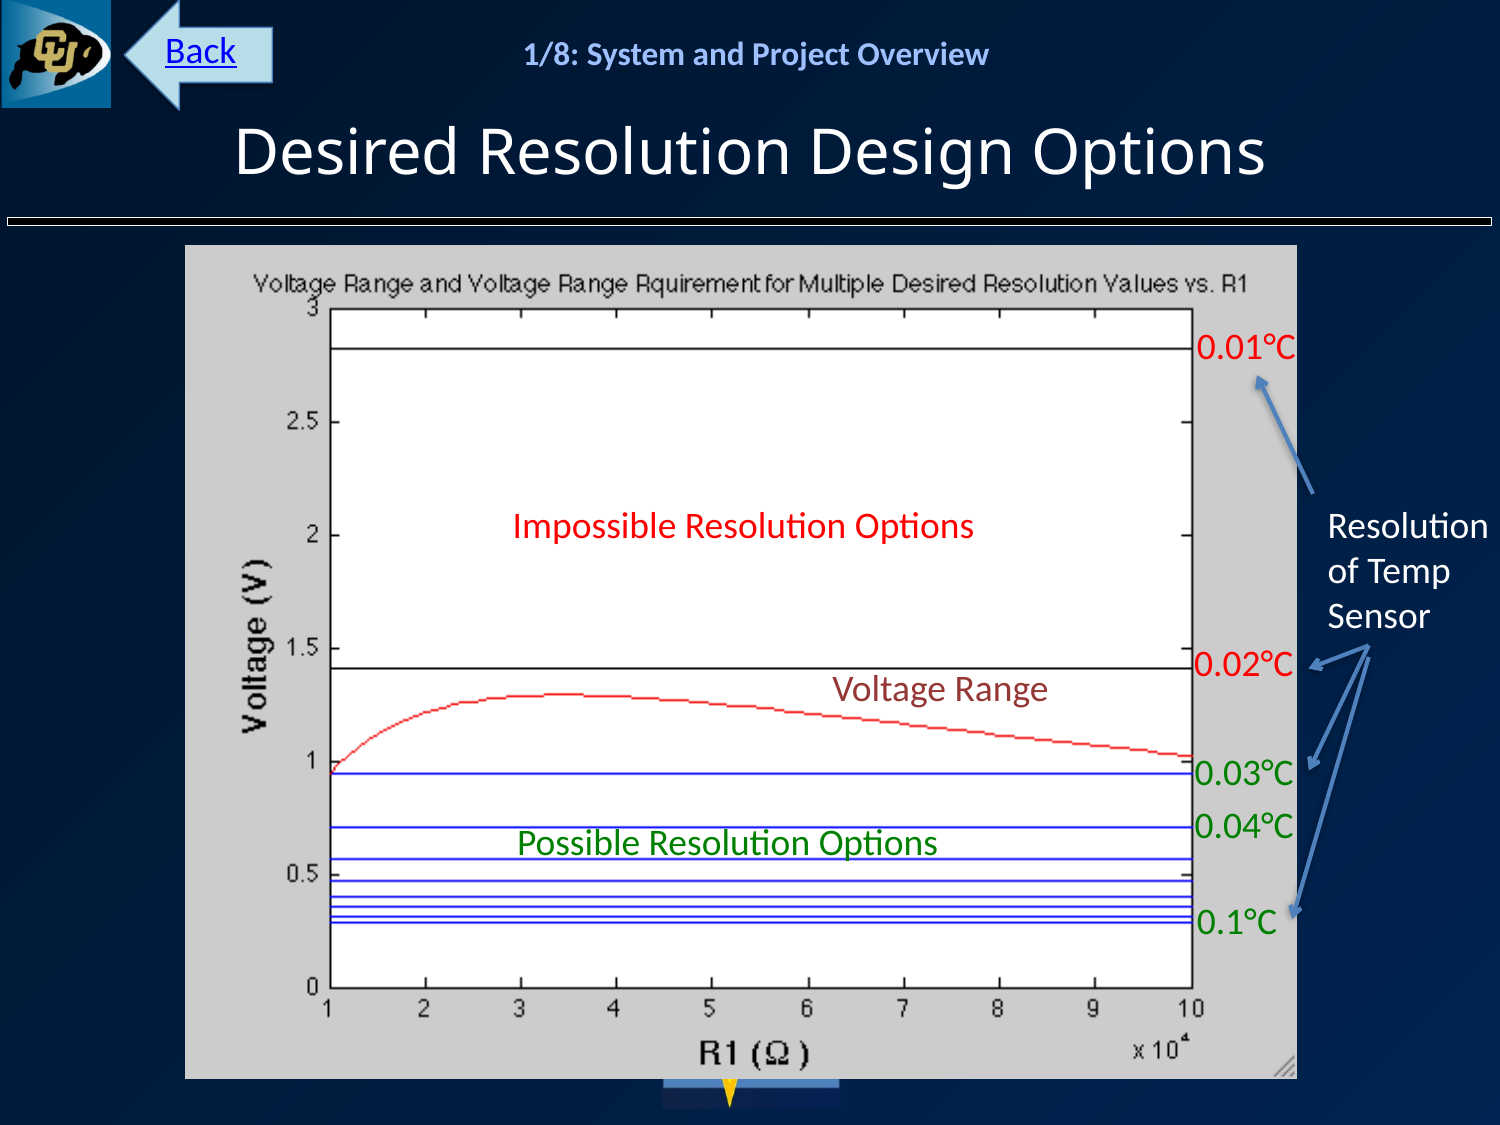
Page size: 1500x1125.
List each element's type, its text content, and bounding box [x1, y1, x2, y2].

text_box Resolution of Temp Sensor [1313, 493, 1500, 644]
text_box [1308, 645, 1369, 669]
text_box 0.04°C [1302, 833, 1309, 854]
picture [10, 3, 111, 100]
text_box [1276, 678, 1403, 738]
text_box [1225, 406, 1345, 463]
picture [184, 244, 1297, 1109]
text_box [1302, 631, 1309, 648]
title Desired Resolution Design Options [131, 82, 1369, 216]
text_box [124, 0, 273, 111]
text_box 0.01°C [1302, 314, 1312, 375]
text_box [1199, 750, 1463, 827]
